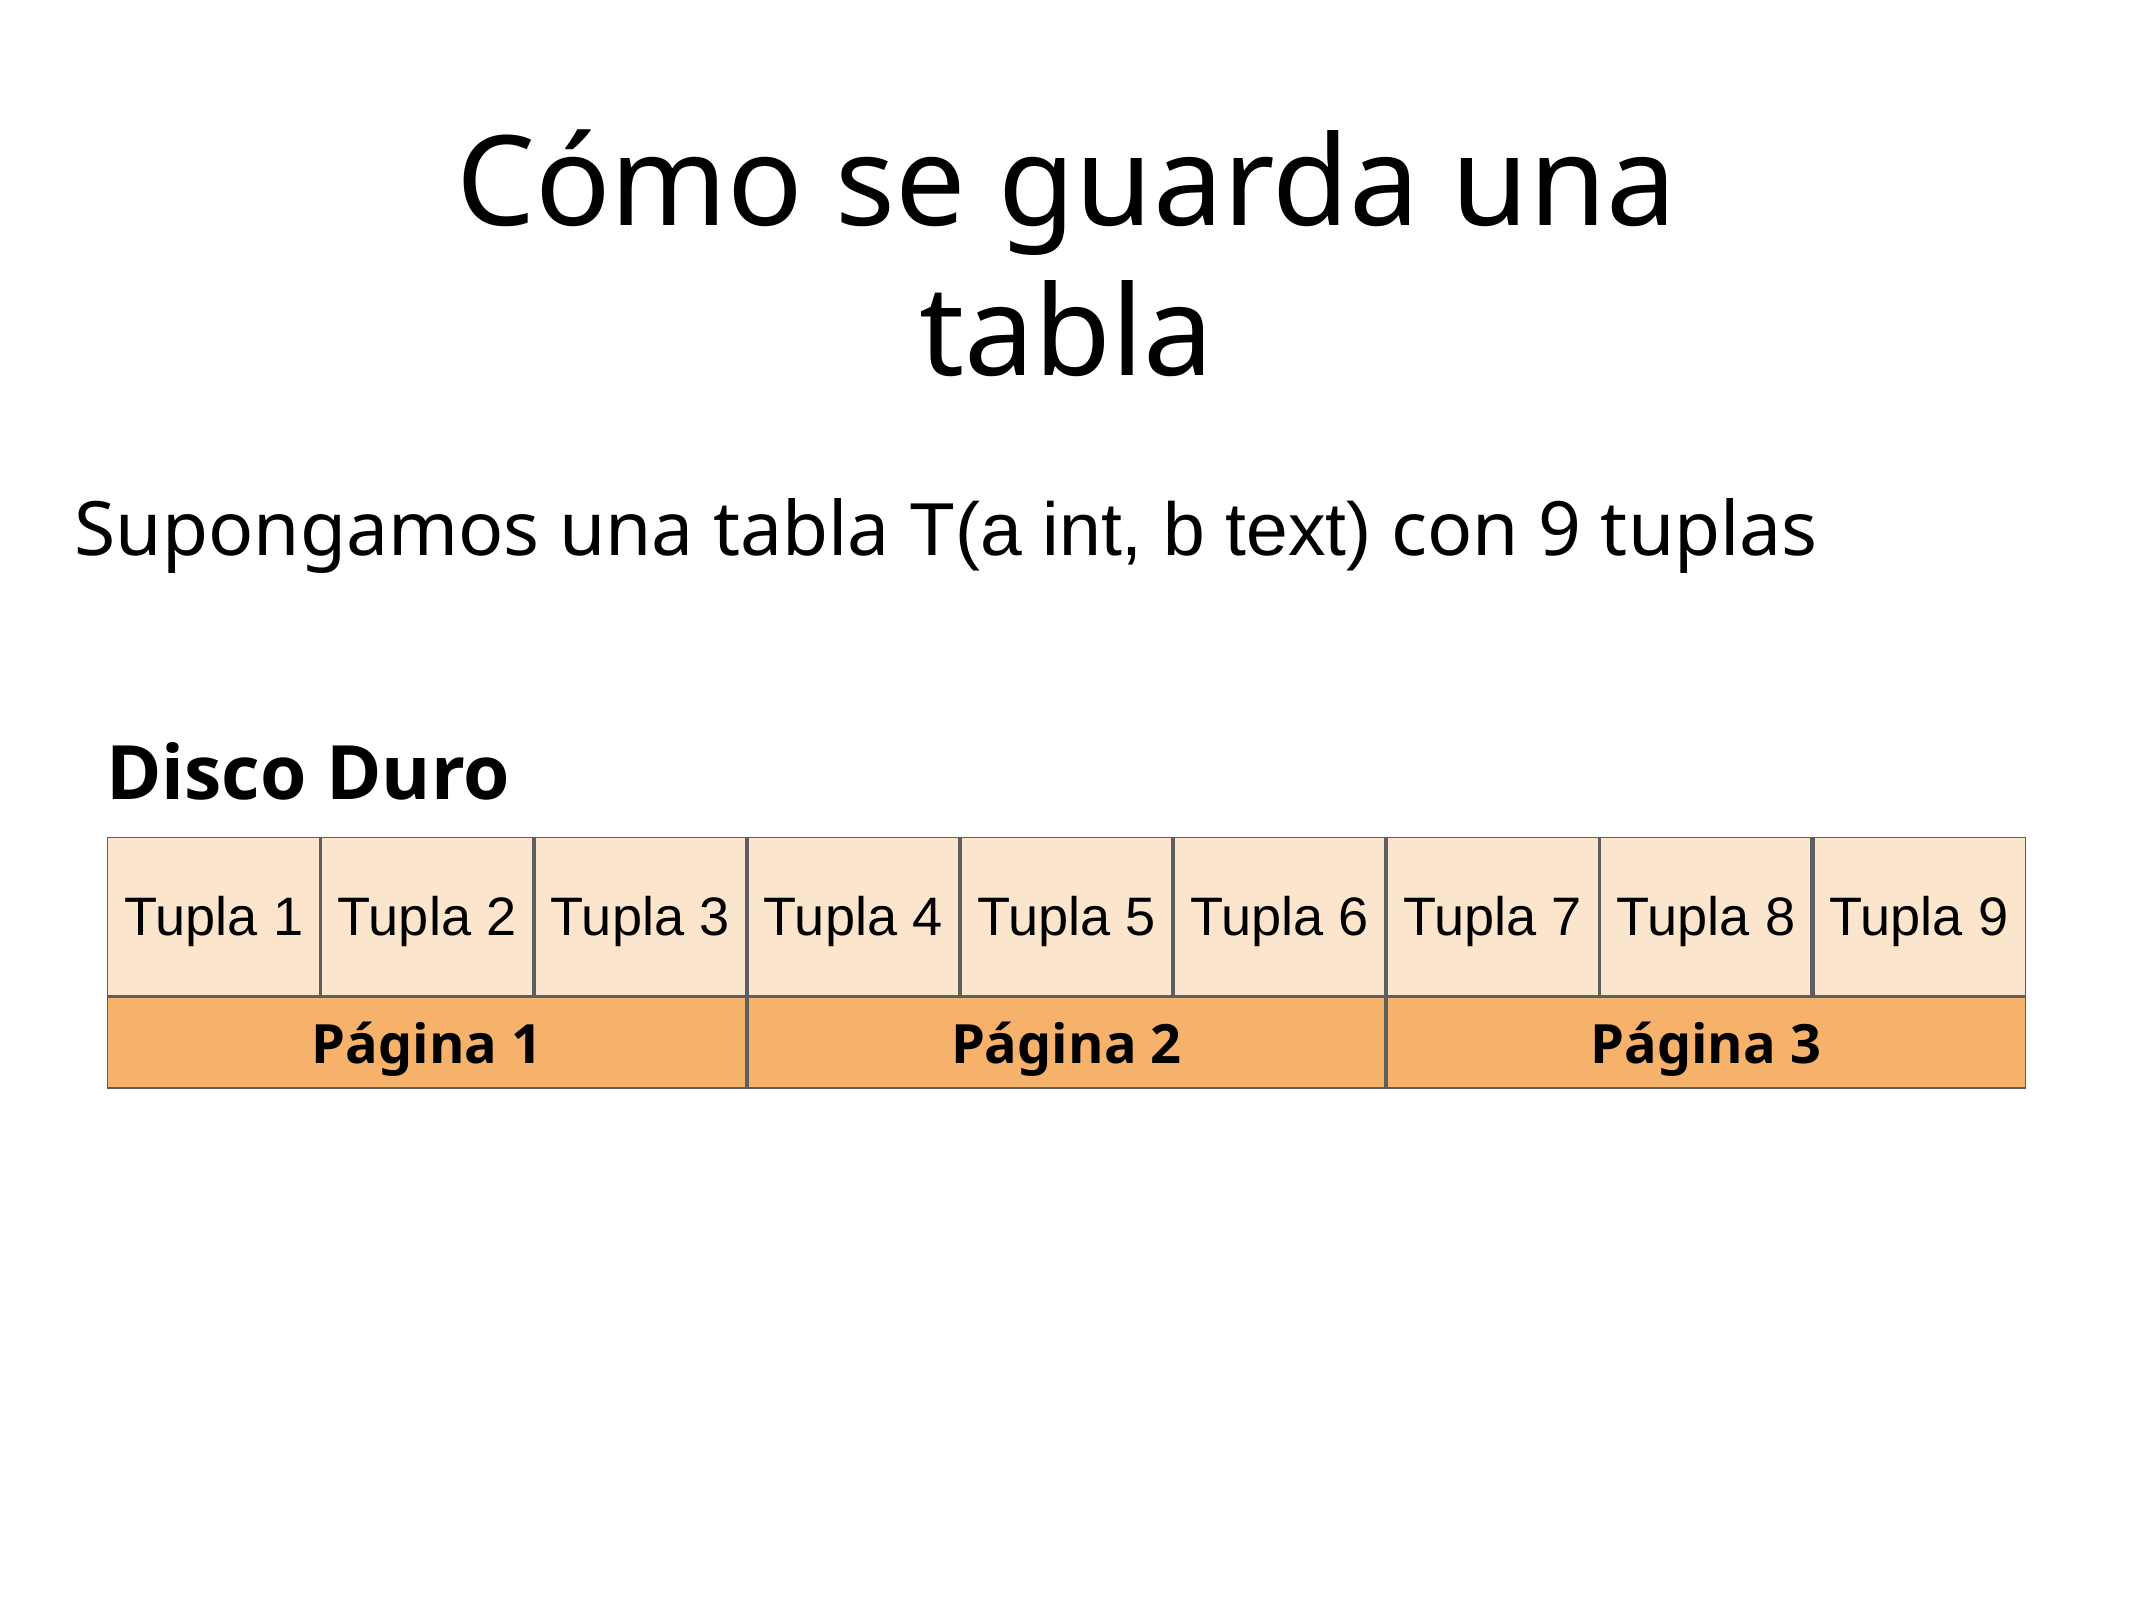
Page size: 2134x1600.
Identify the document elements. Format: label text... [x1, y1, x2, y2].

table_cell Página 1 [108, 998, 745, 1087]
text_box Cómo se guarda una tabla [311, 91, 1822, 409]
table_header Tupla 1 [108, 838, 319, 995]
table_header Tupla 8 [1601, 838, 1810, 995]
table_header Tupla 3 [536, 838, 745, 995]
table_header Tupla 6 [1175, 838, 1384, 995]
table_cell Página 3 [1388, 998, 2025, 1087]
table_header Tupla 4 [749, 838, 958, 995]
table_header Tupla 5 [962, 838, 1171, 995]
table_header Tupla 2 [322, 838, 532, 995]
table_header Tupla 7 [1388, 838, 1598, 995]
text_box Disco Duro [98, 716, 1938, 823]
table_header Tupla 9 [1815, 838, 2025, 995]
text_box Supongamos una tabla T(a int, b text) con 9 tuplas [66, 471, 2067, 579]
table_cell Página 2 [749, 998, 1384, 1087]
